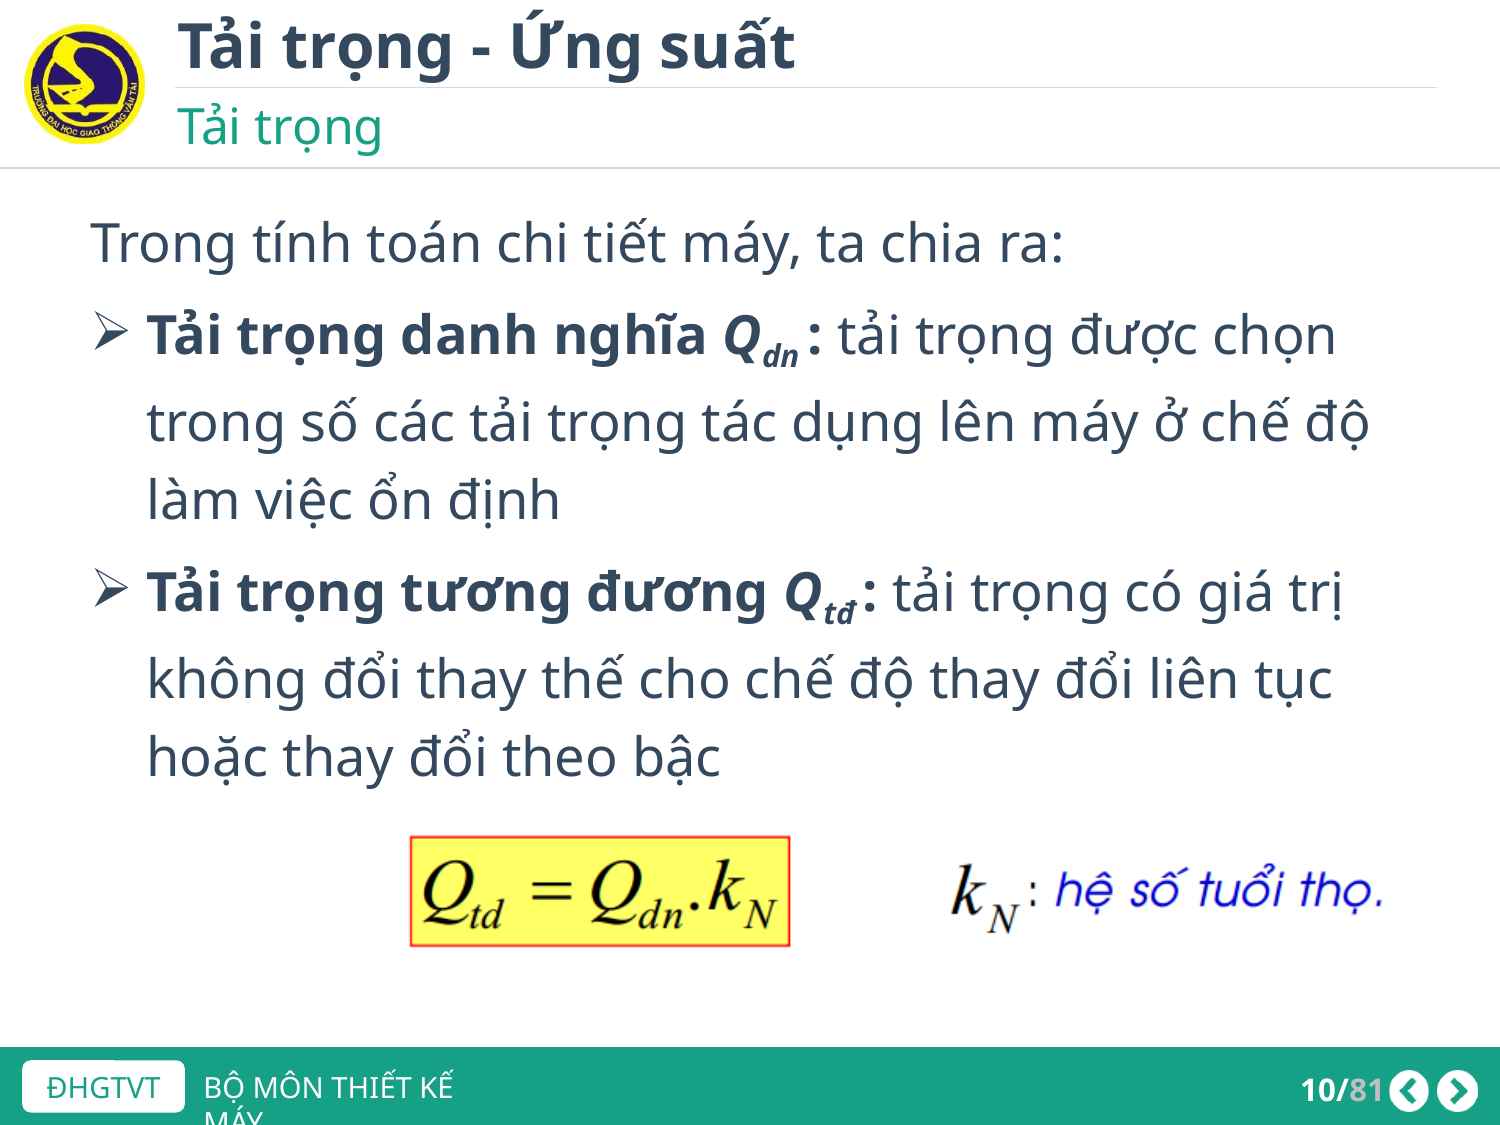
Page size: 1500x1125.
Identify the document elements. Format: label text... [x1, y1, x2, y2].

text_box Tải trọng [162, 87, 1425, 163]
picture [1387, 1067, 1431, 1113]
title Tải trọng - Ứng suất [162, 0, 1438, 87]
picture [24, 24, 145, 145]
picture [387, 812, 1399, 963]
list Trong tính toán chi tiết máy, ta chia ra: Tải trọng danh nghĩa Qdn : tải trọng được chọn trong số các tải trọng tác dụng lên máy ở chế độ làm việc ổn định Tải trọng tương đương Qtđ : tải trọng có giá trị không đổi thay thế cho chế độ thay đổi liên tục hoặc thay đổi theo bậc [75, 187, 1438, 1025]
picture [1434, 1067, 1480, 1113]
